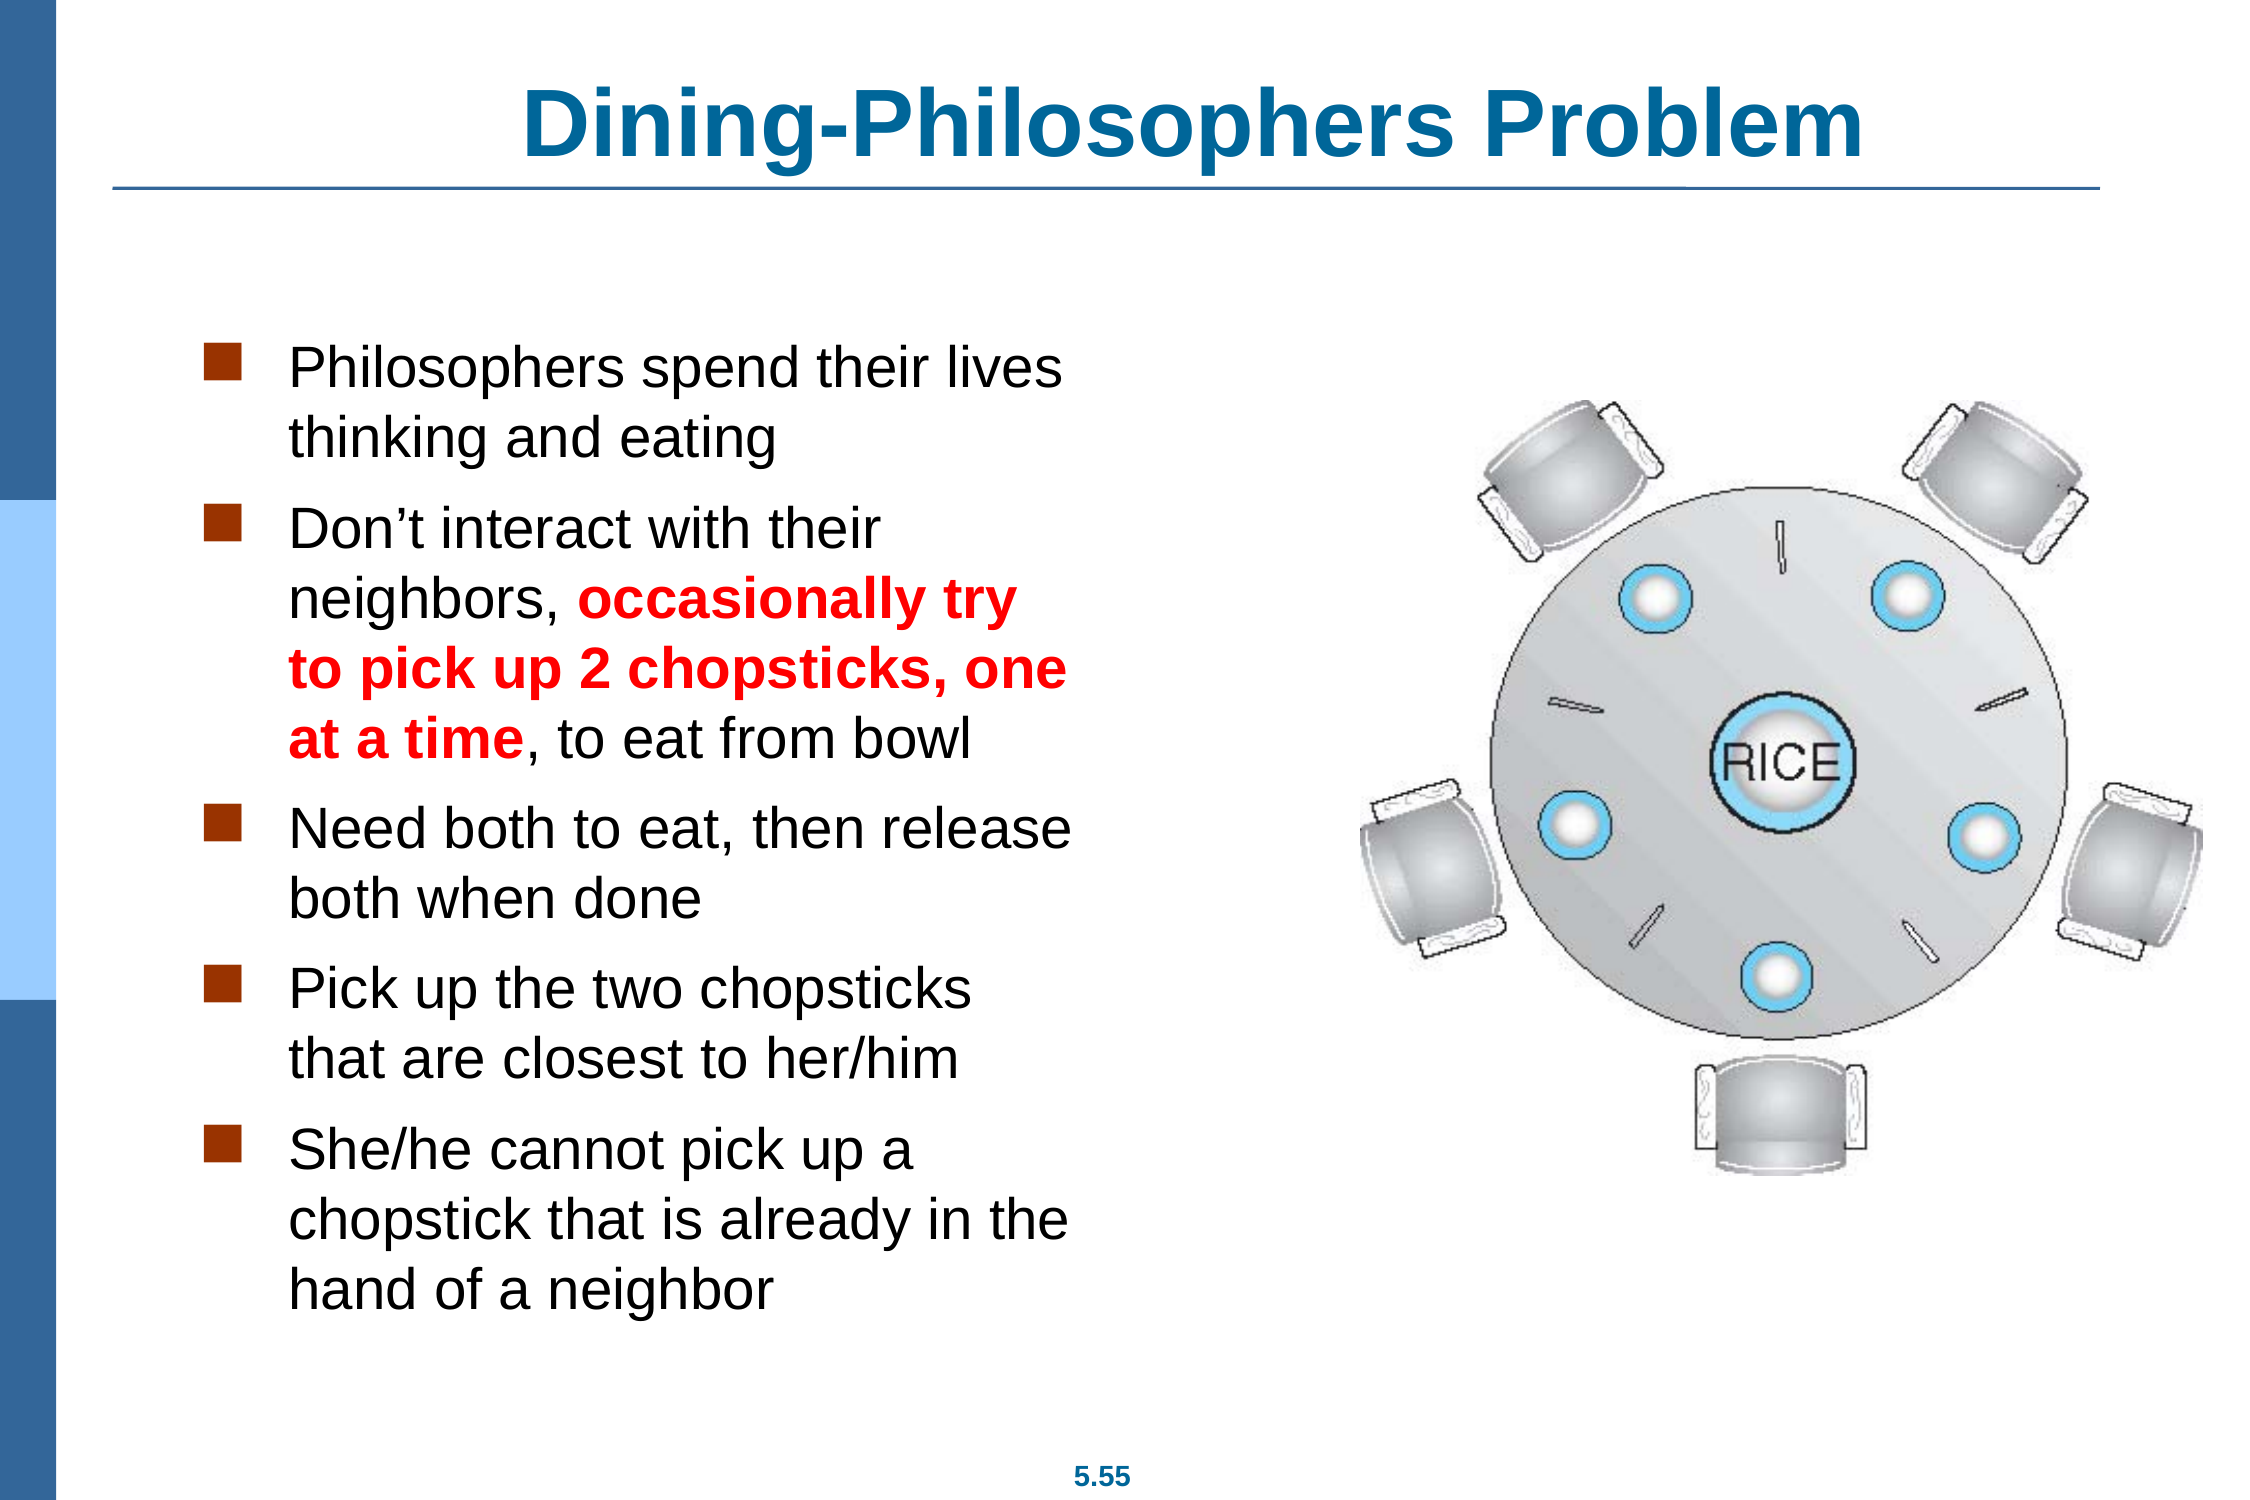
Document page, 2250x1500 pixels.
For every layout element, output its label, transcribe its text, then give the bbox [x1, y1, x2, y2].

title Dining-Philosophers Problem [249, 60, 2138, 187]
picture [1360, 400, 2203, 1176]
list Philosophers spend their lives thinking and eating Don’t interact with their neighbors, occasionally try to pick up 2 chopsticks, one at a time, to eat from bowl Need both to eat, then release both when done Pick up the two chopsticks that are closest to her/him She/he cannot pick up a chopstick that is already in the hand of a neighbor [186, 318, 1099, 1358]
